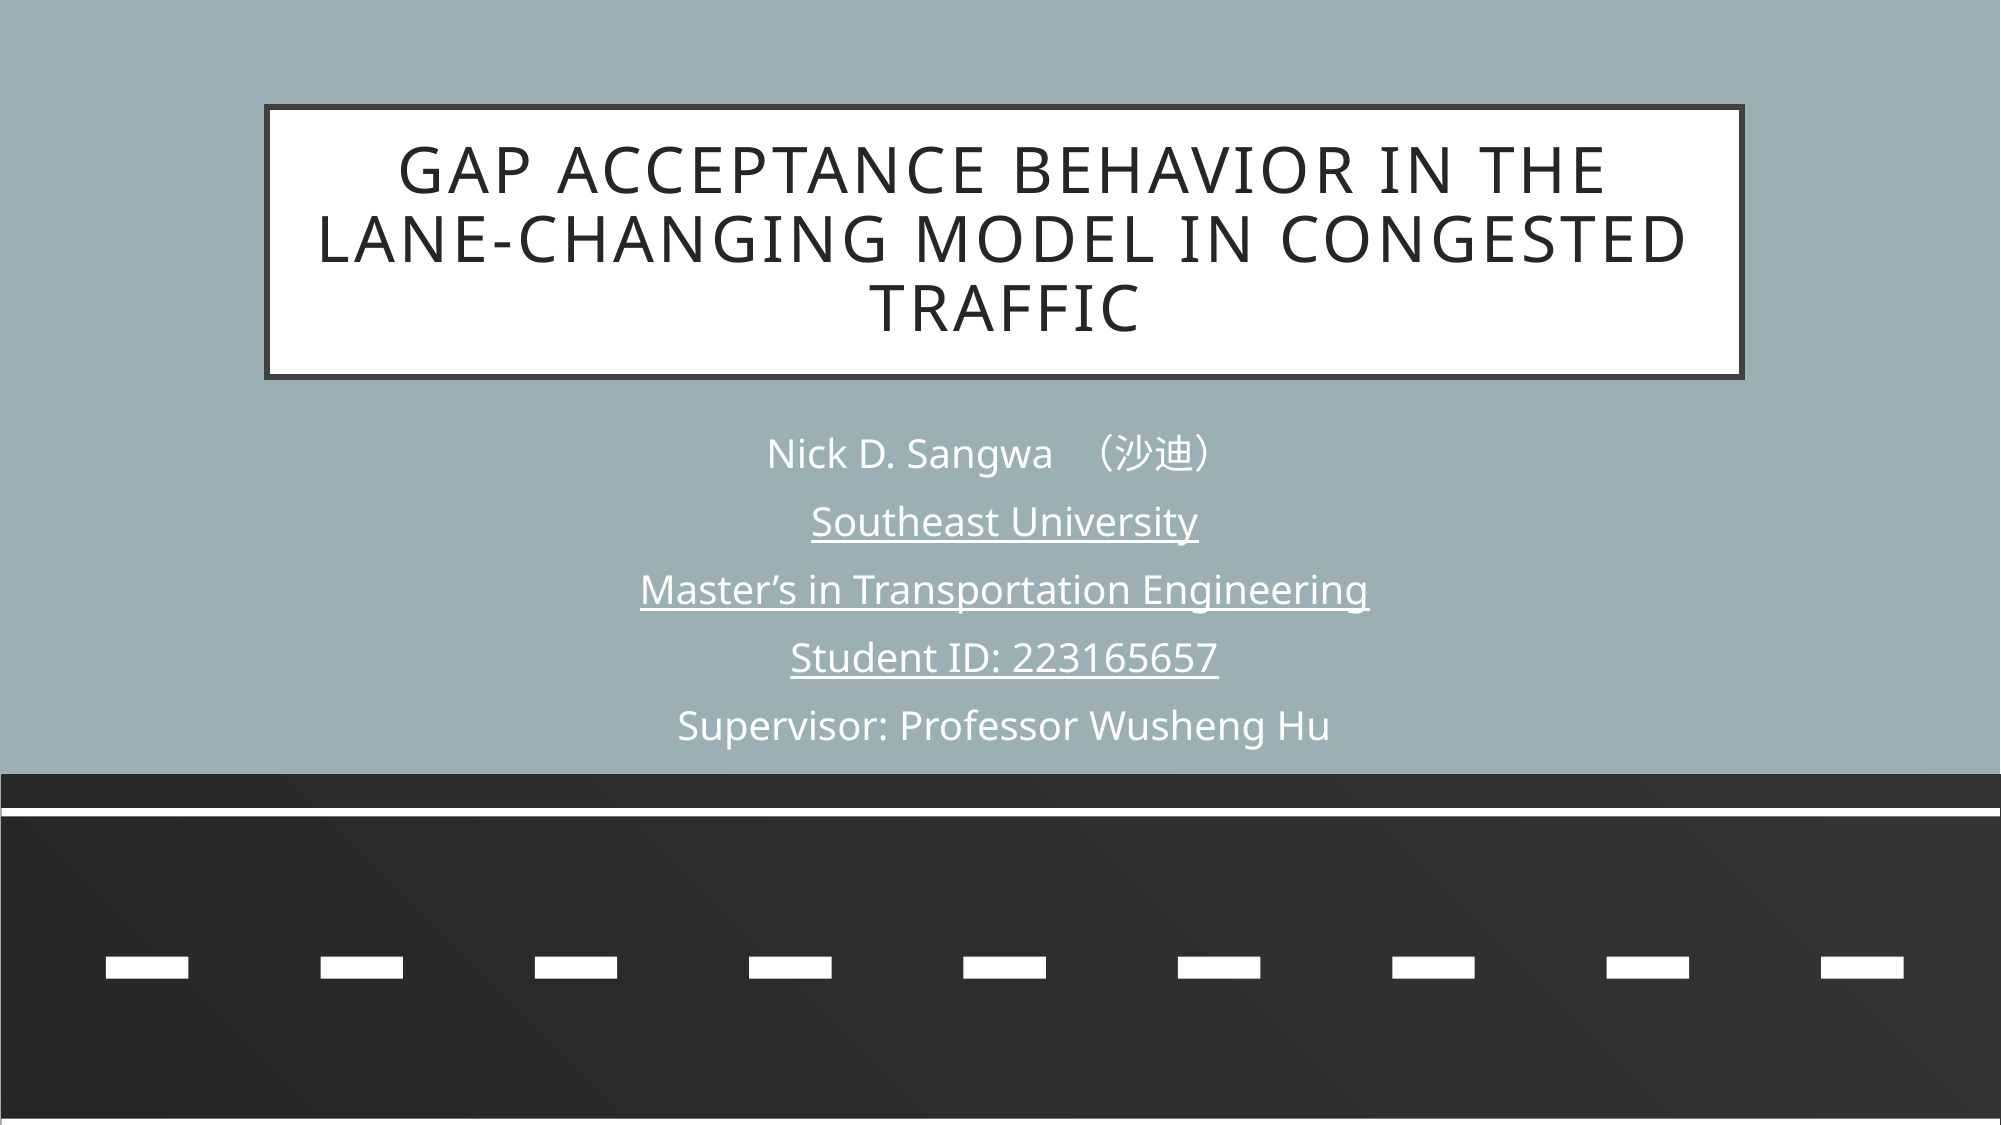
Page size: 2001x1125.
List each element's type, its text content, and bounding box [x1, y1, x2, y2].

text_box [1, 807, 2000, 1125]
text_box [1, 774, 2000, 807]
subtitle Nick D. Sangwa （沙迪） Southeast University Master’s in Transportation Engineering Student ID: 223165657 Supervisor: Professor Wusheng Hu [442, 421, 1568, 758]
title Gap Acceptance Behavior in the Lane-Changing Model in Congested Traffic [264, 104, 1745, 380]
